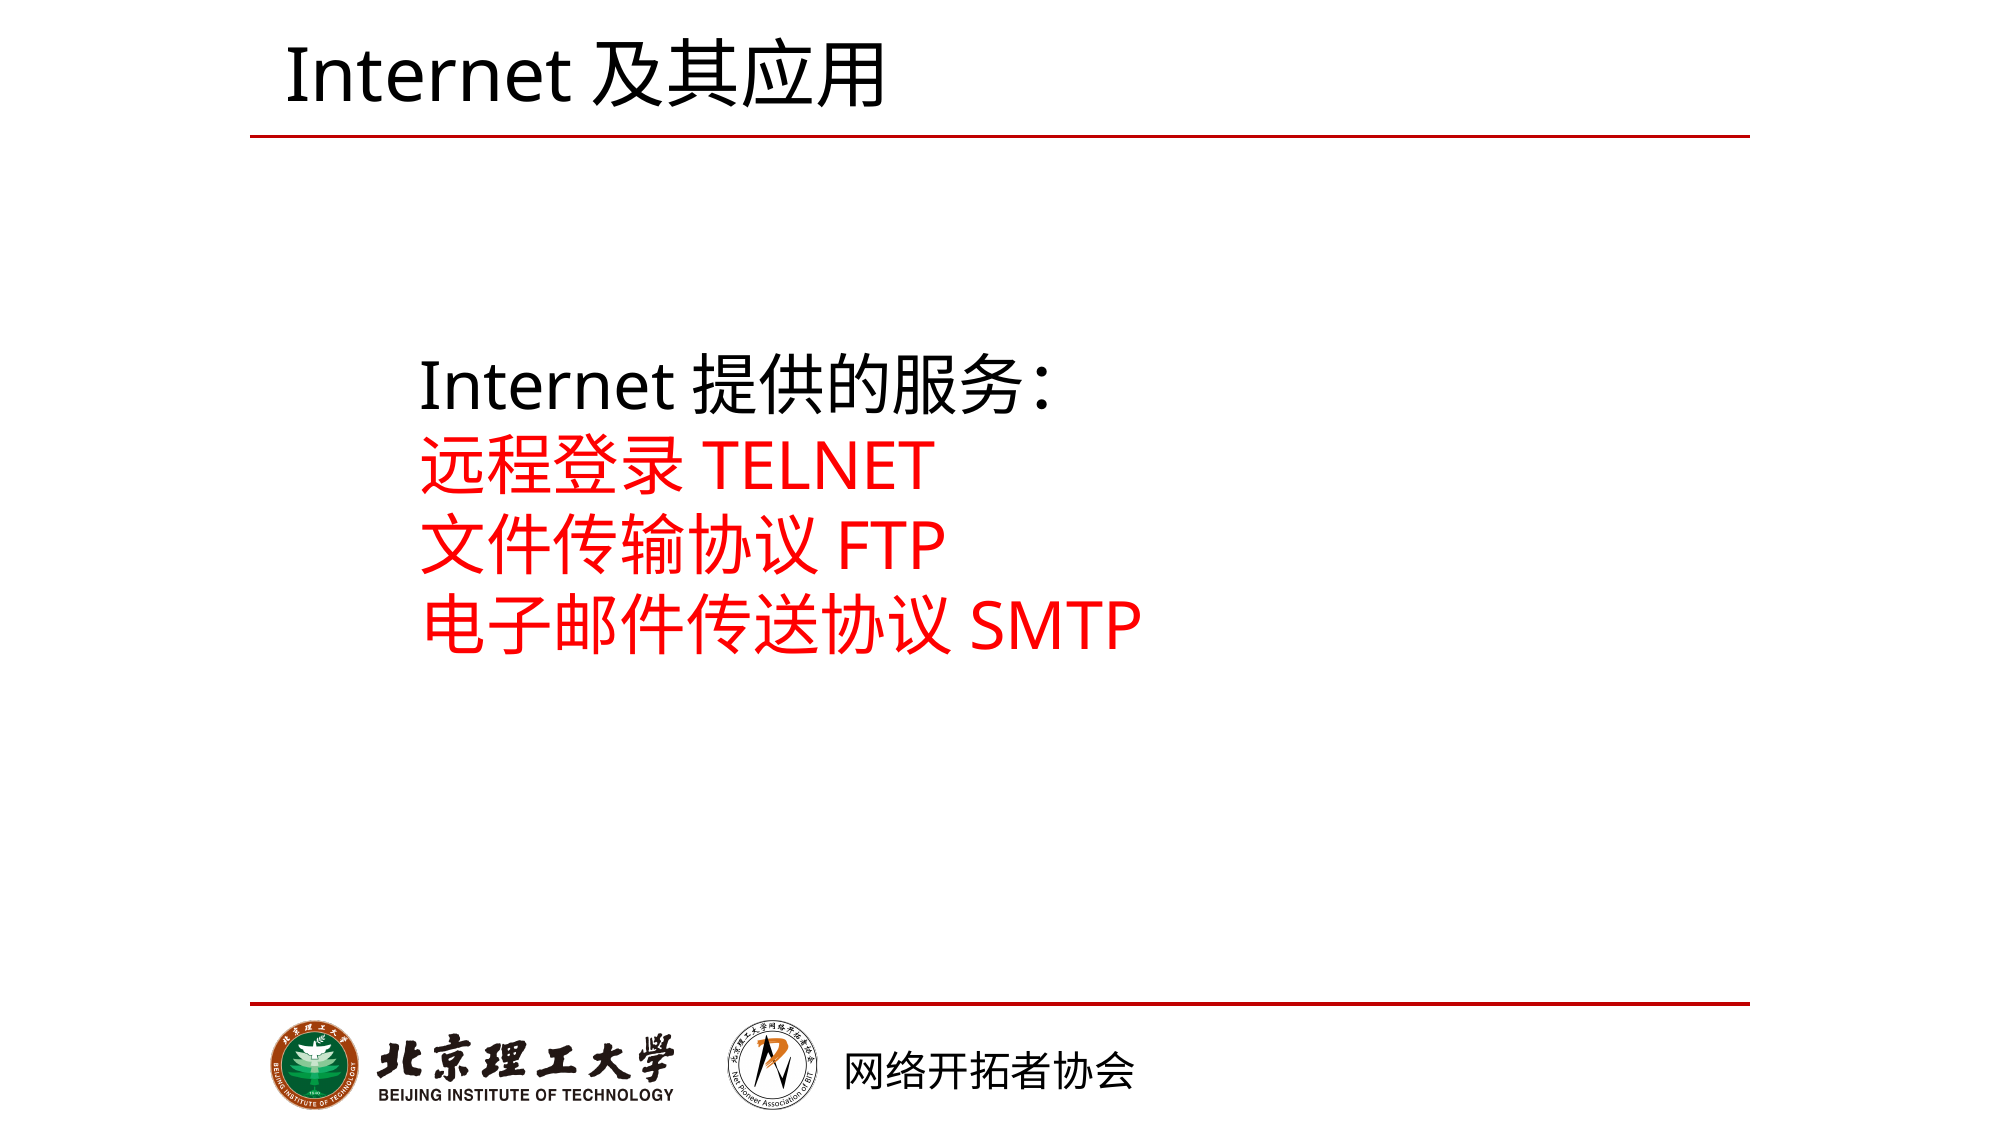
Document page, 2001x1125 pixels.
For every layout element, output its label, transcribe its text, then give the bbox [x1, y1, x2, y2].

text_box 网络开拓者协会 [828, 1037, 1402, 1102]
text_box Internet及其应用 [270, 19, 1696, 124]
picture [270, 1020, 674, 1110]
text_box Internet提供的服务： 远程登录TELNET 文件传输协议FTP 电子邮件传送协议SMTP [404, 335, 1436, 677]
picture [727, 1020, 818, 1110]
